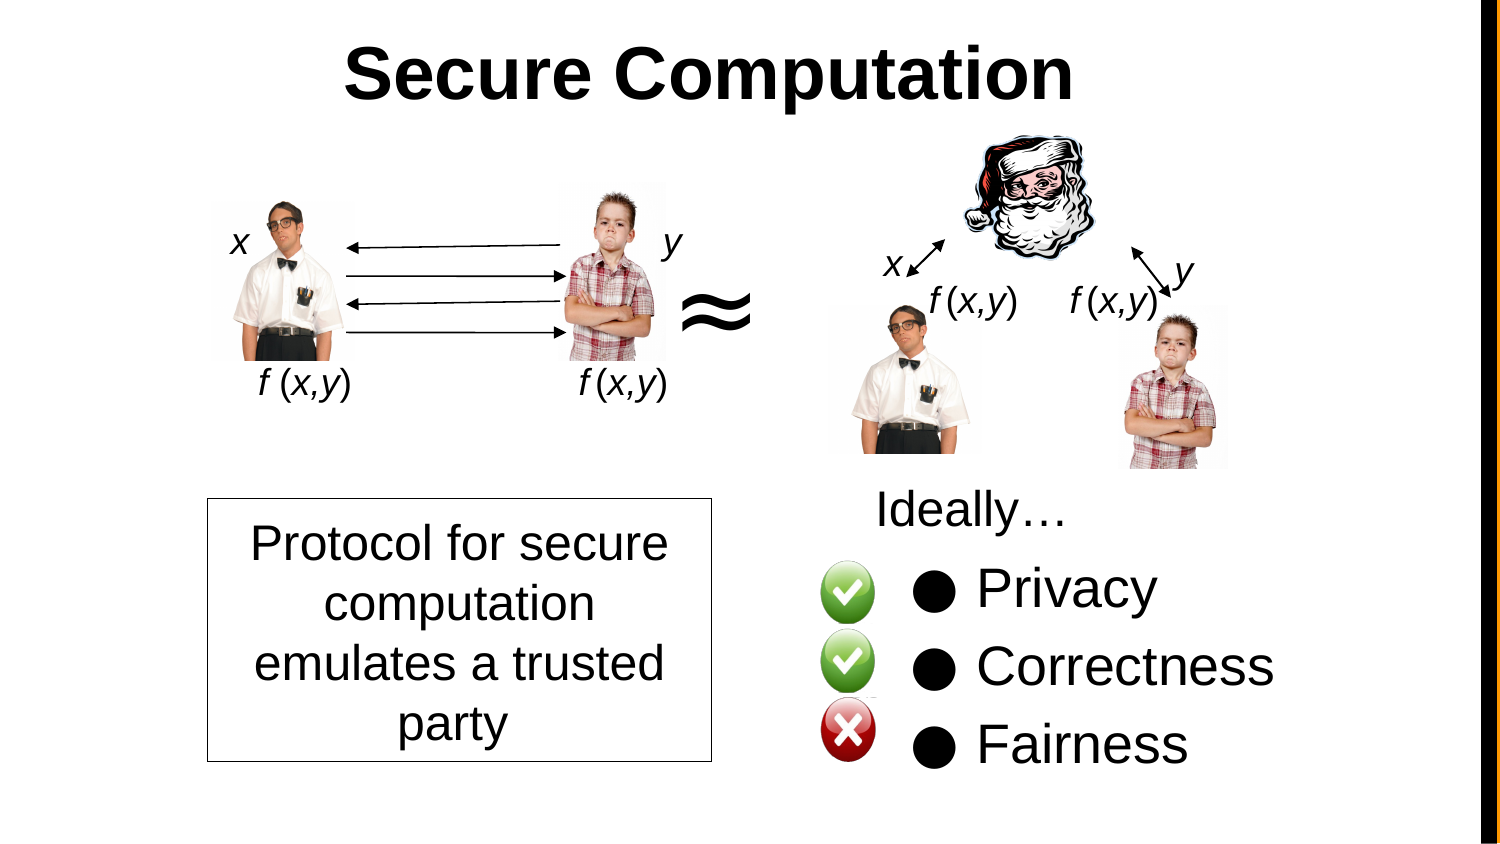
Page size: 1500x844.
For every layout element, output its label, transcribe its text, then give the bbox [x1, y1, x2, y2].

picture [814, 697, 878, 762]
text_box ≈ [702, 238, 823, 369]
title Secure Computation [328, 0, 1096, 130]
text_box Protocol for secure computation emulates a trusted party [207, 498, 712, 762]
text_box Ideally… [860, 477, 1143, 570]
list Privacy Correctness Fairness [889, 537, 1359, 791]
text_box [211, 182, 698, 412]
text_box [828, 135, 1228, 469]
picture [813, 557, 879, 695]
